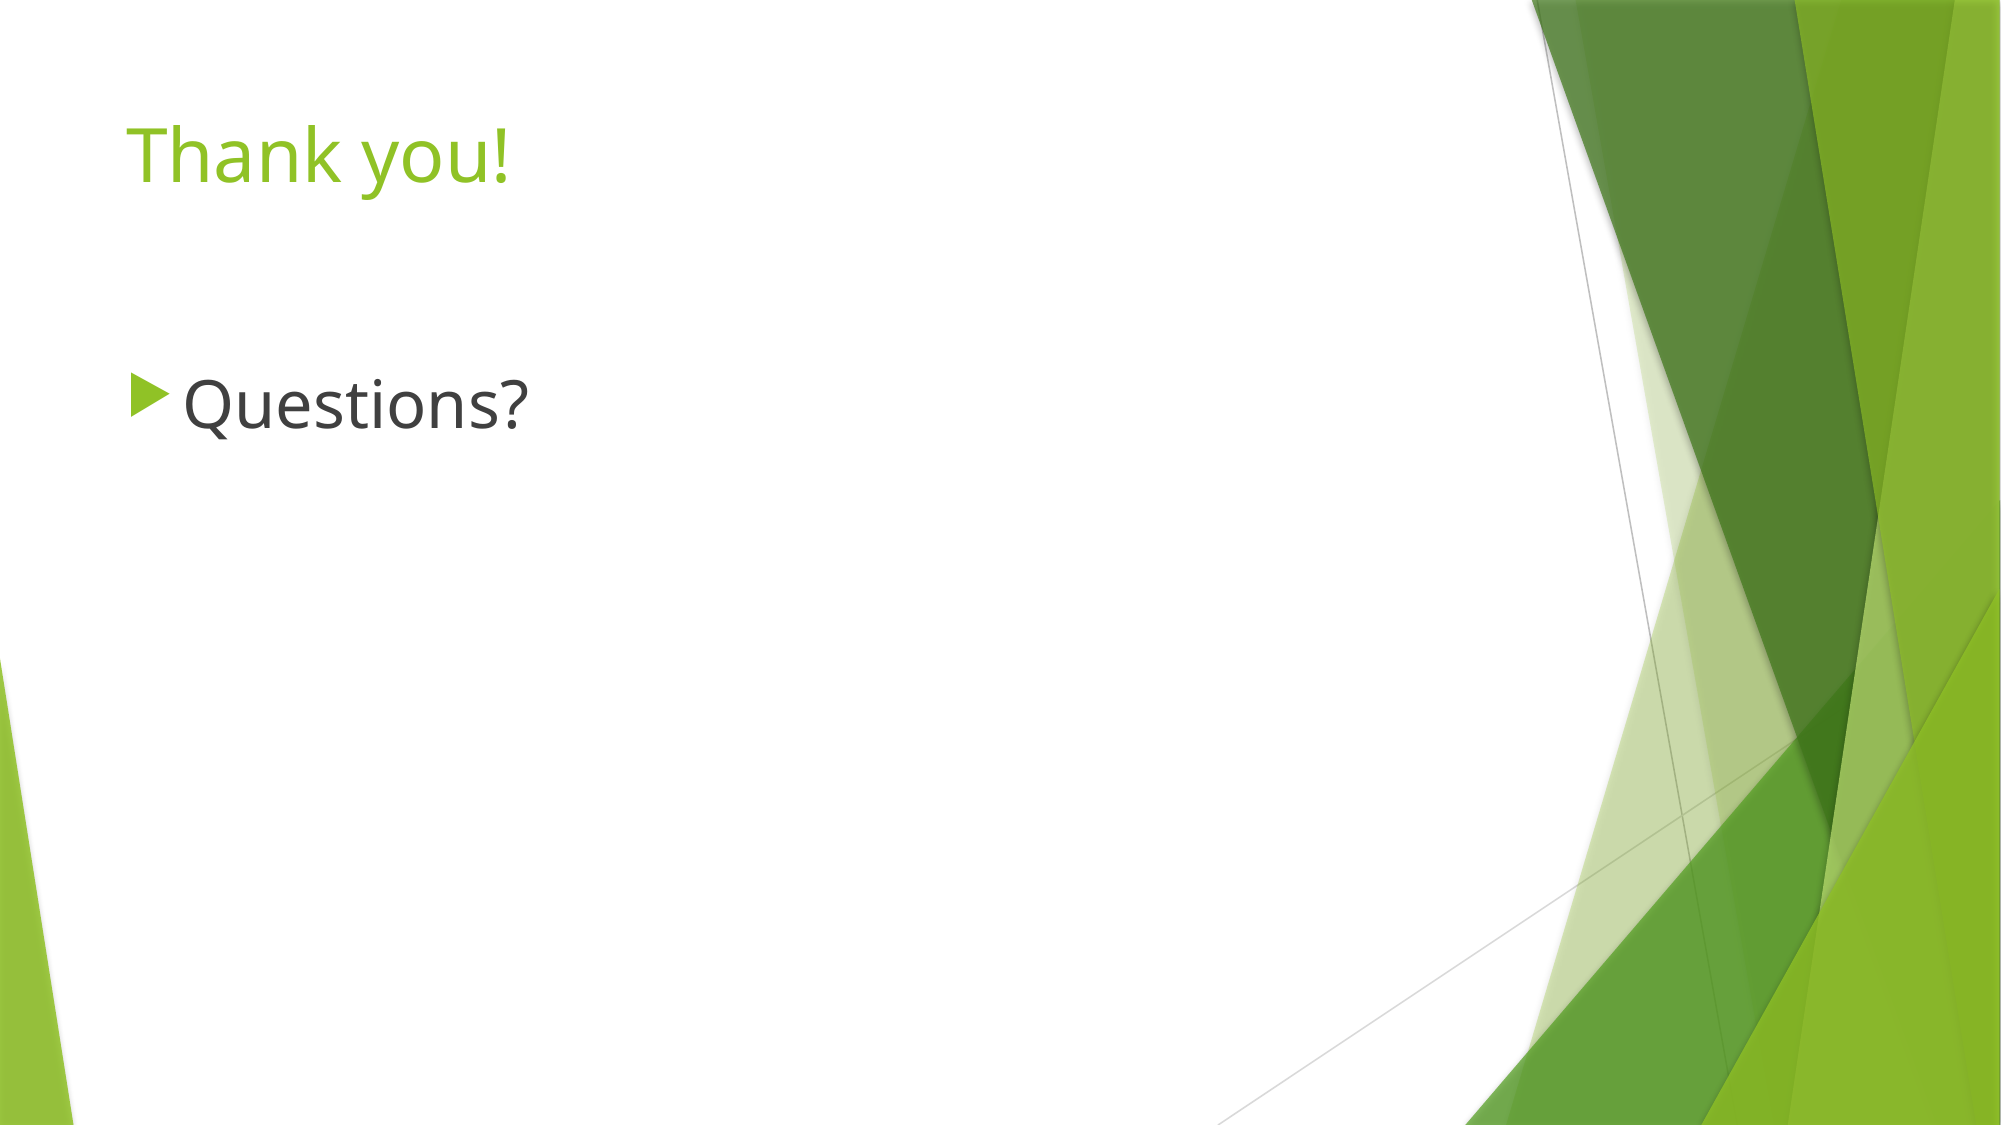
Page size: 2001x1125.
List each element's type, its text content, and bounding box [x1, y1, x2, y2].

title Thank you! [111, 99, 1522, 317]
list Questions? [111, 354, 1522, 992]
